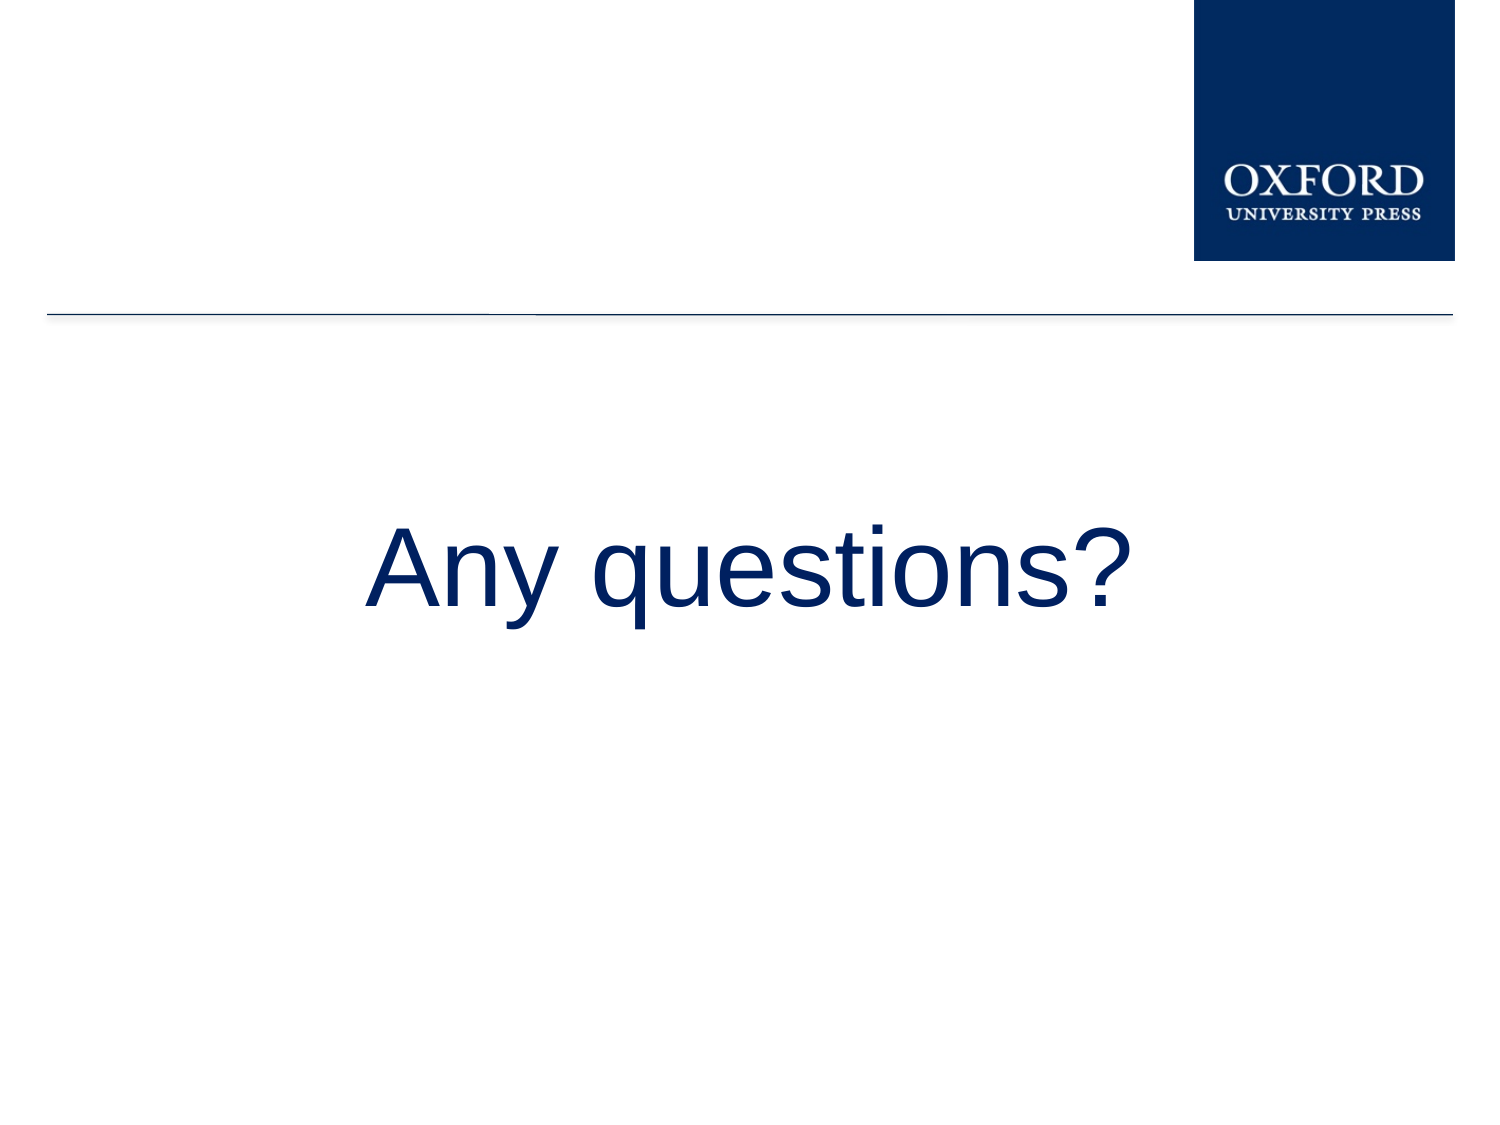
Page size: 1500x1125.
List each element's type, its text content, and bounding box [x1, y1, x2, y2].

text_box Any questions? [350, 486, 1150, 637]
picture [1194, 0, 1455, 261]
